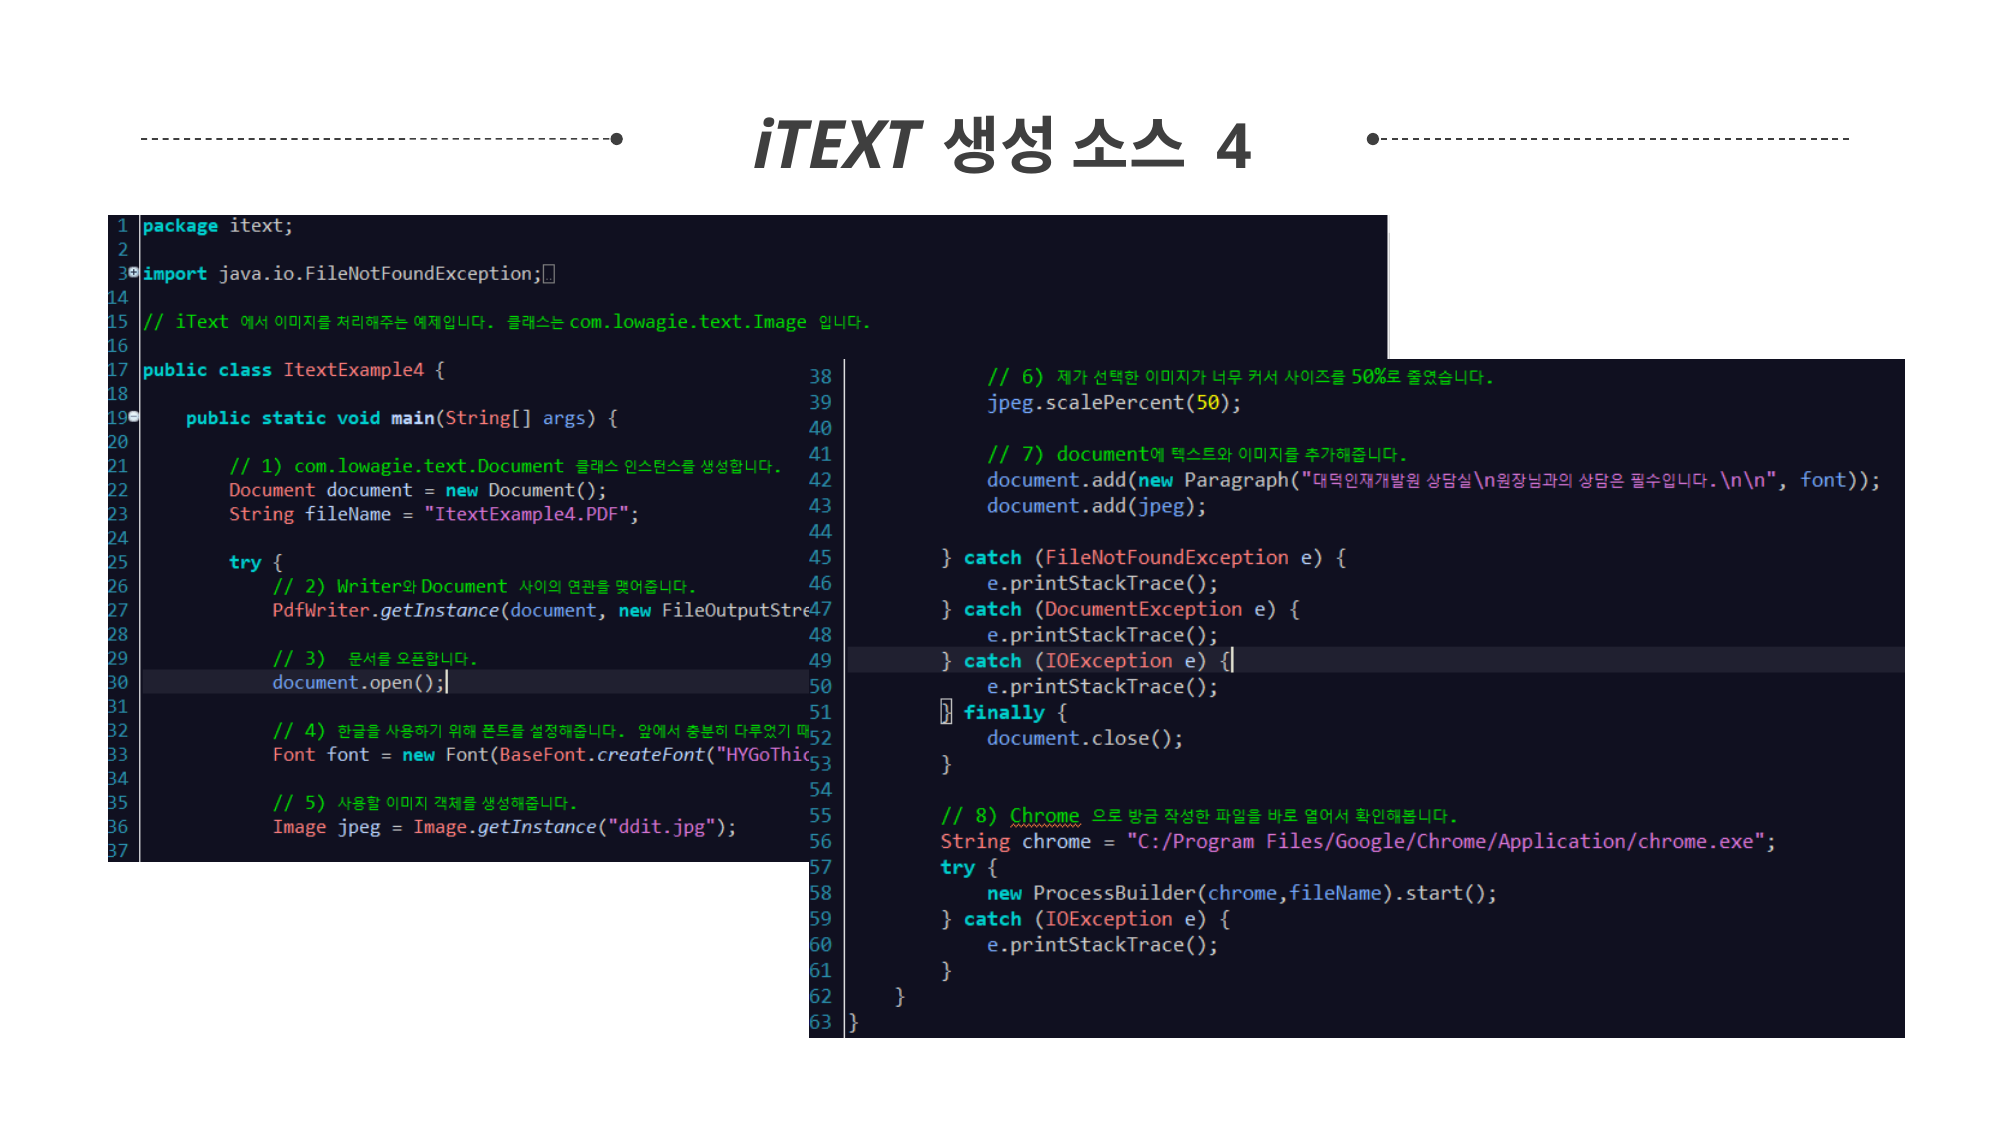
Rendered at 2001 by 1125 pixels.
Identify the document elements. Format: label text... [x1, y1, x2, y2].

text_box iTEXT 생성 소스 4 [567, 54, 1438, 191]
picture [107, 215, 1906, 1039]
